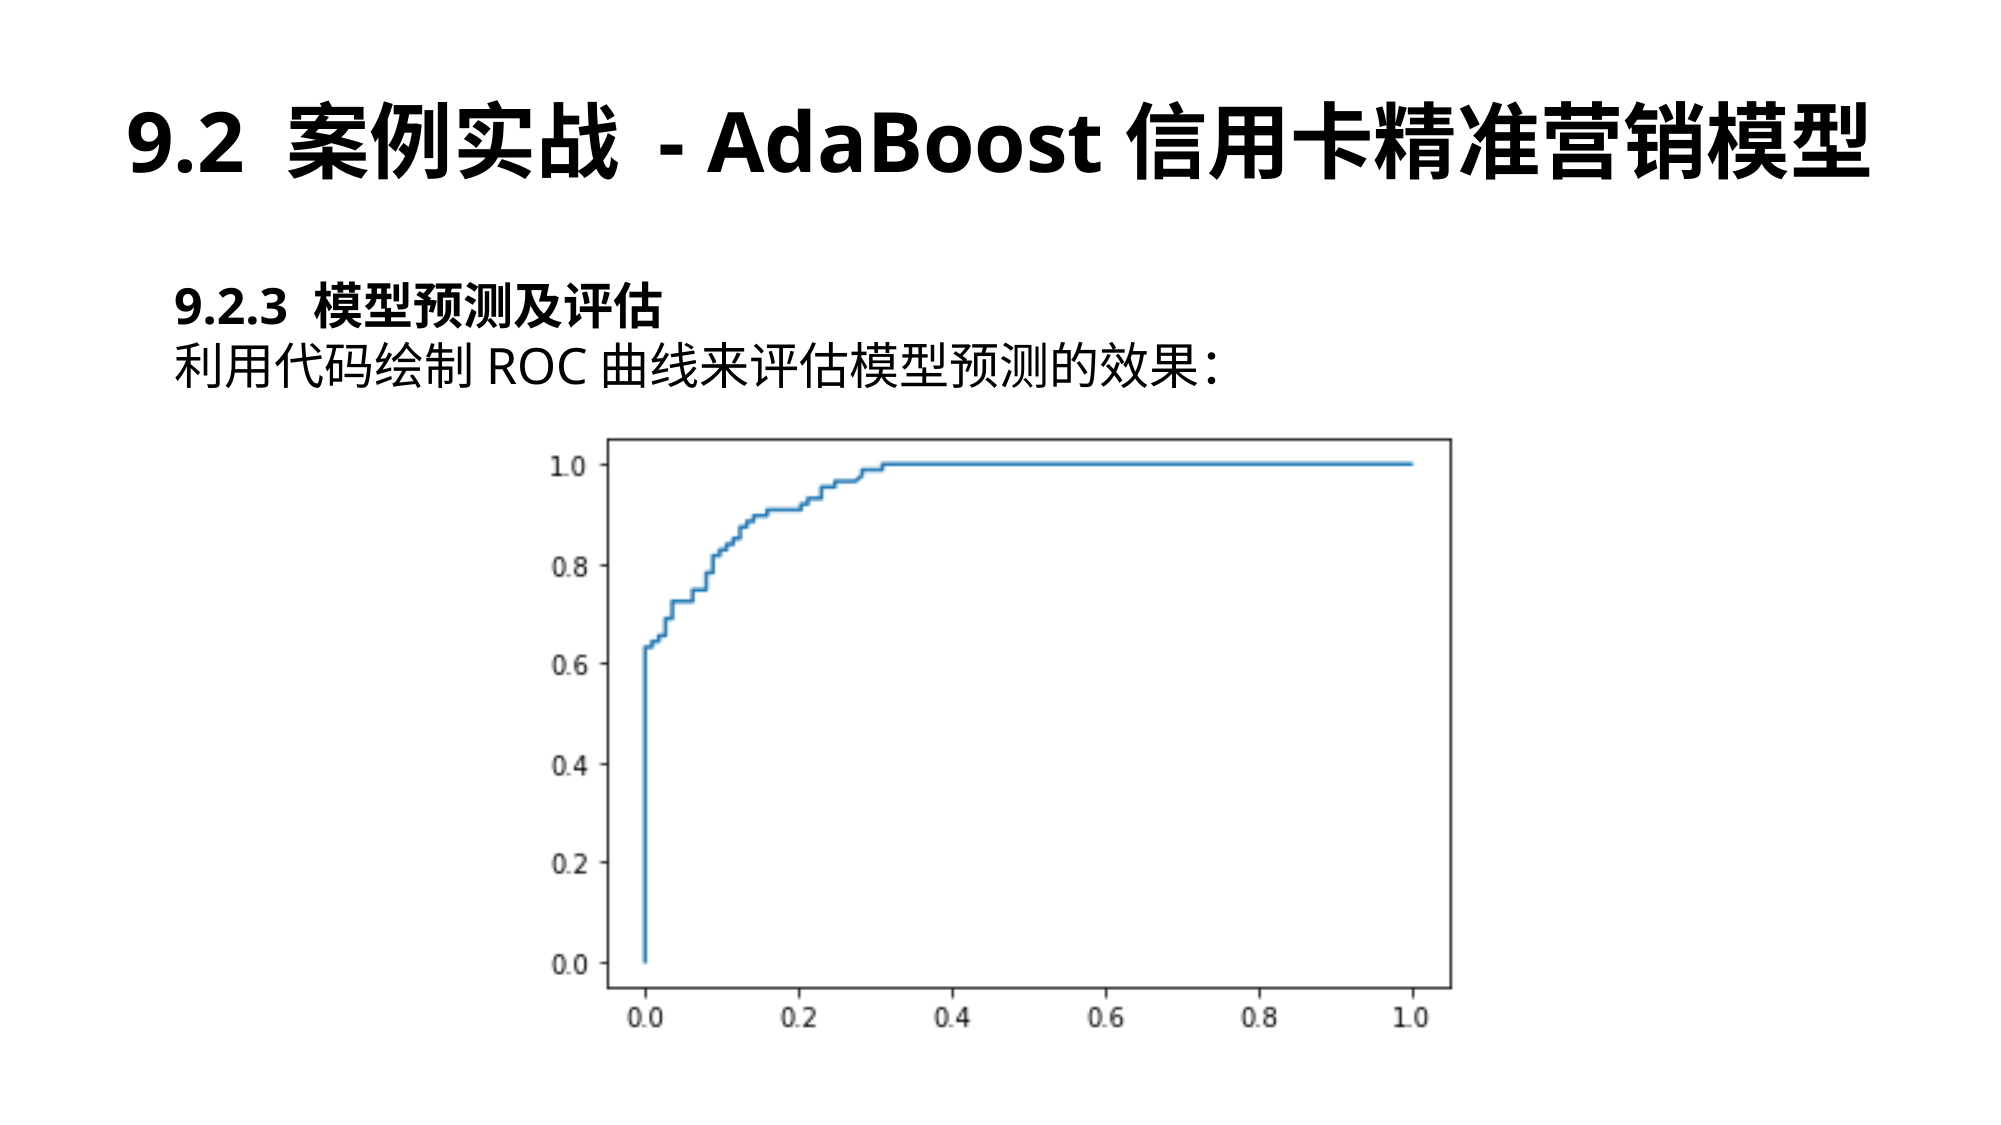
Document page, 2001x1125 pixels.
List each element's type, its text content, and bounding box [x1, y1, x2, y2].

text_box 9.2 案例实战 - AdaBoost信用卡精准营销模型 [111, 81, 1889, 197]
text_box 9.2.3 模型预测及评估 利用代码绘制ROC曲线来评估模型预测的效果： [159, 267, 1841, 402]
picture [532, 424, 1468, 1048]
